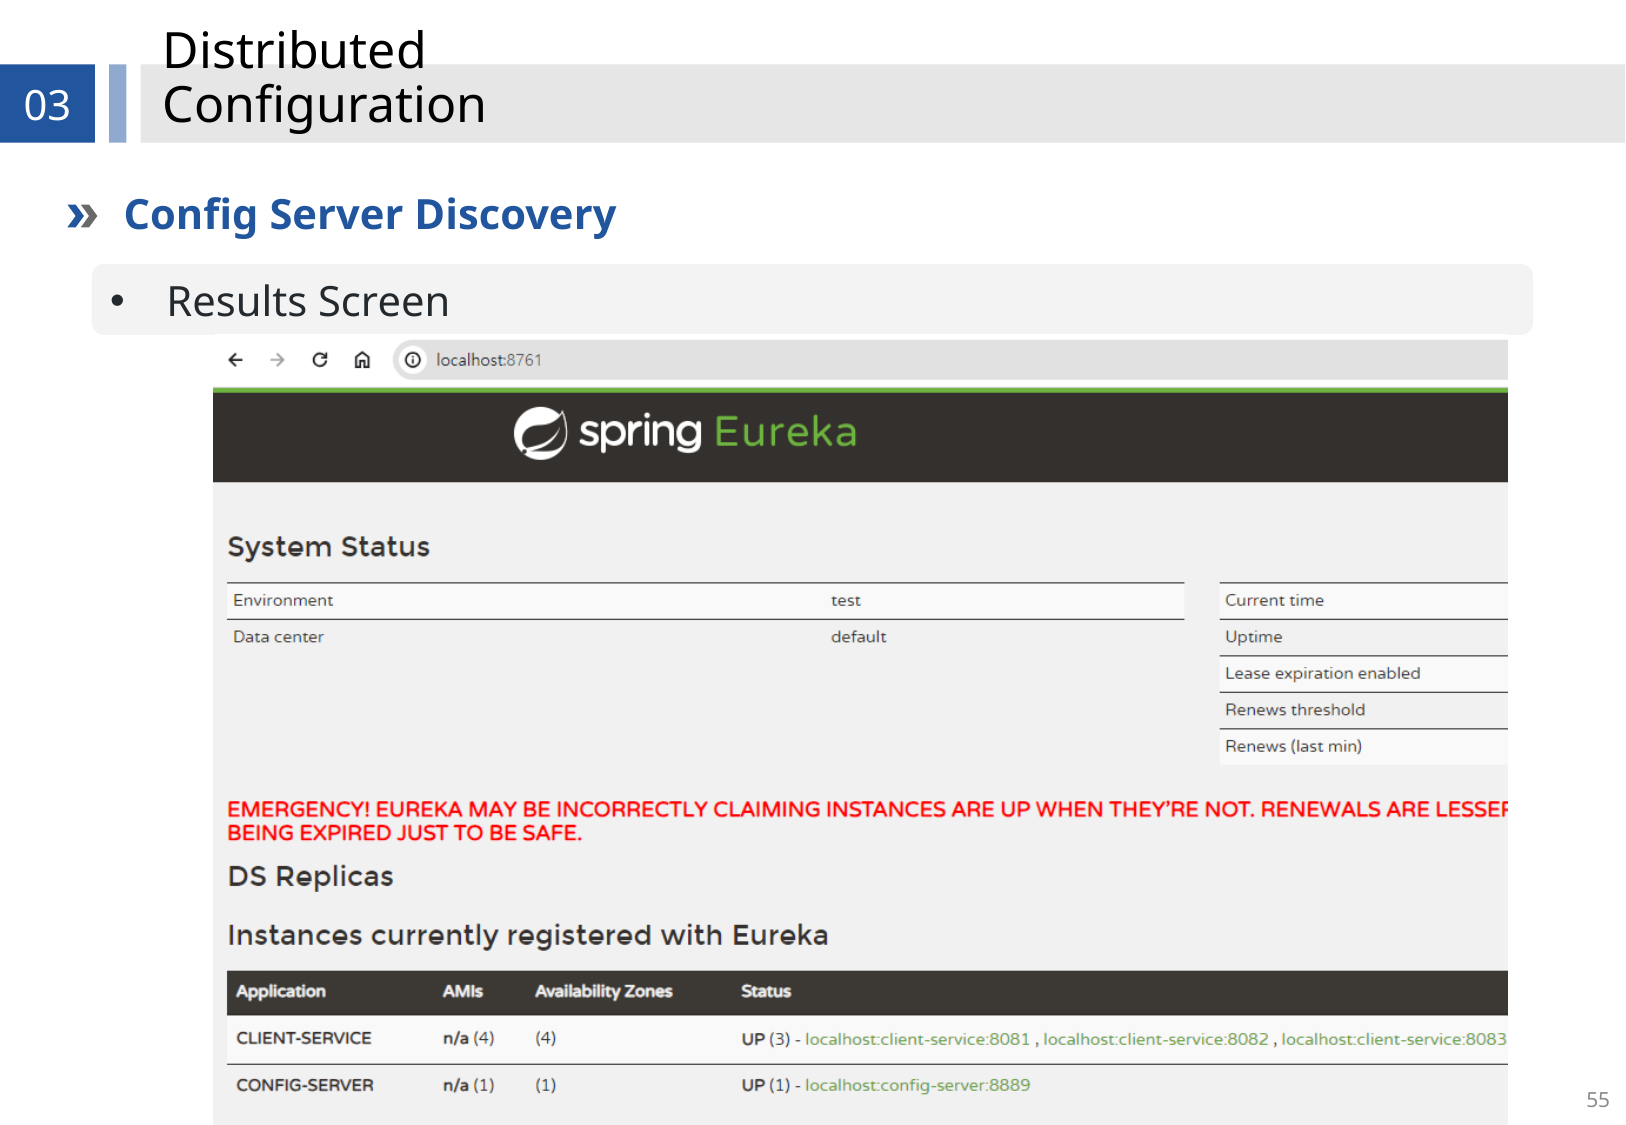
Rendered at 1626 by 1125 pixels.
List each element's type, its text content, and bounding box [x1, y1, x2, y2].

list Config Server Discovery [123, 193, 1597, 239]
list 03 [12, 83, 83, 130]
picture [213, 334, 1508, 1125]
slide_number 55 [1508, 1070, 1625, 1125]
title Distributed Configuration [162, 78, 729, 134]
text_box Results Screen [90, 263, 1535, 336]
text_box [67, 204, 98, 228]
